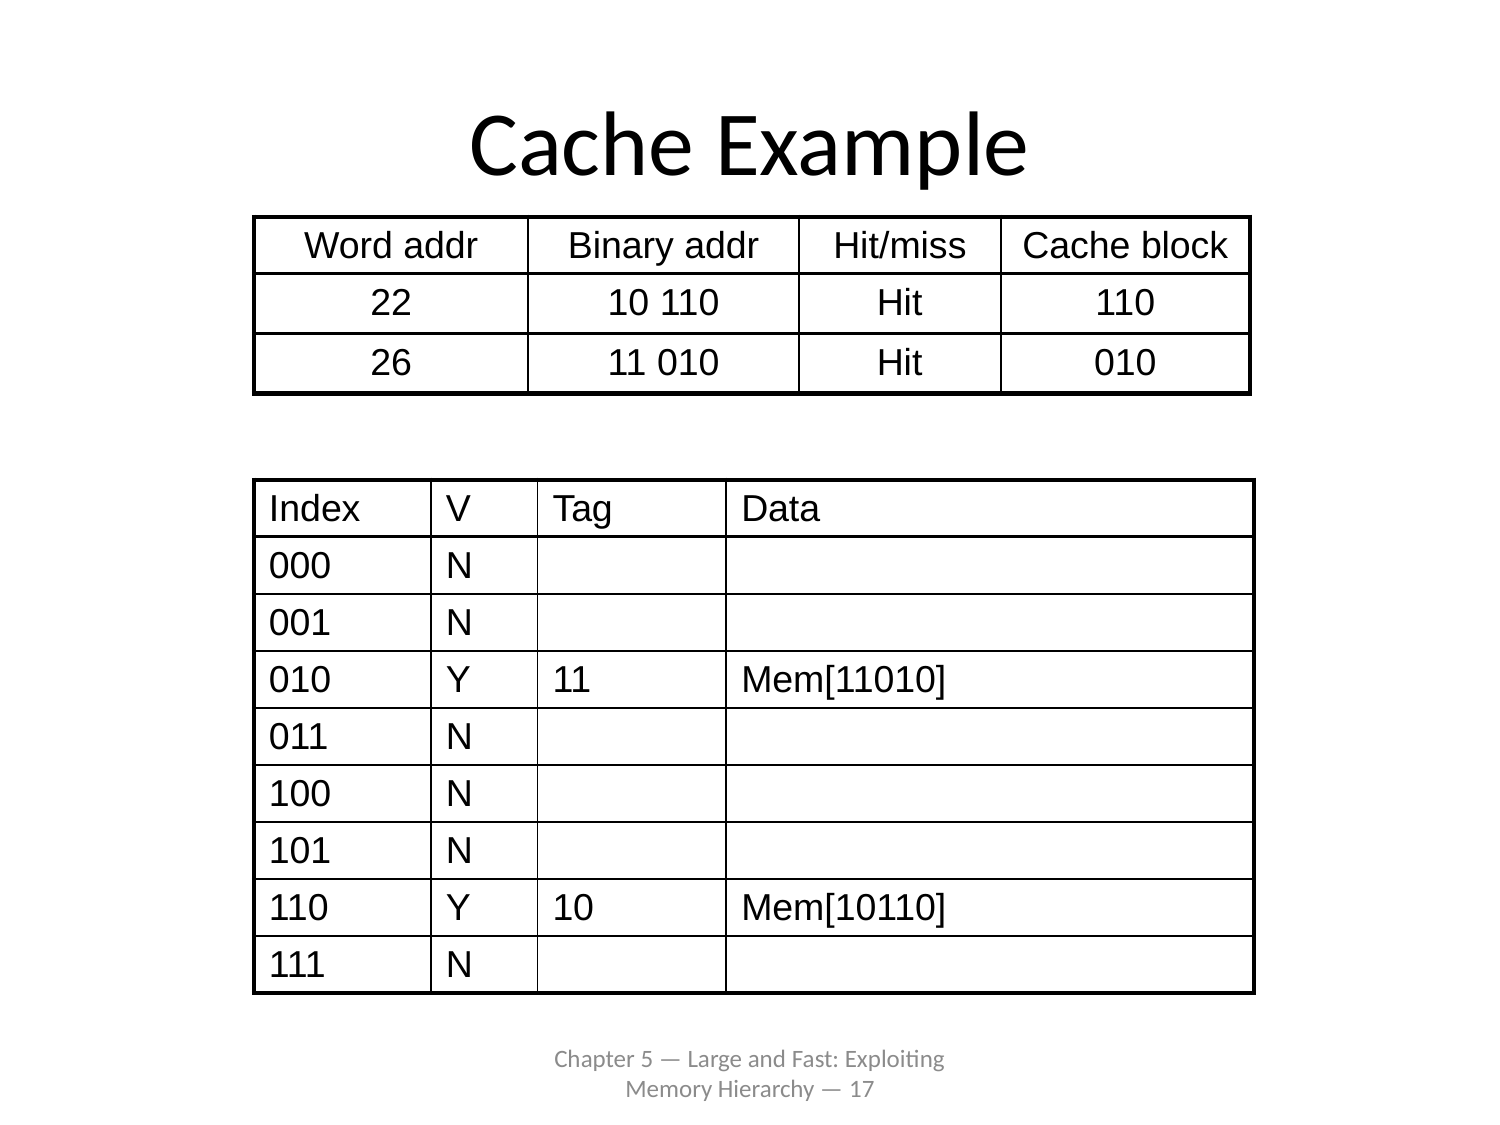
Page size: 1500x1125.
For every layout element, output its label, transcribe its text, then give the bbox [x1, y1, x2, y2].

table_header V [432, 482, 537, 535]
table_header Tag [538, 482, 725, 535]
table_cell Mem[11010] [727, 652, 1252, 707]
table_cell [727, 937, 1252, 991]
table_cell Mem[10110] [727, 880, 1252, 935]
table_cell [727, 823, 1252, 878]
table_cell 10 110 [529, 275, 798, 332]
table_cell [727, 709, 1252, 764]
table_cell [538, 937, 725, 991]
table_cell [538, 766, 725, 821]
table_cell [727, 766, 1252, 821]
table_cell 000 [256, 538, 430, 593]
table_cell 11 010 [529, 335, 798, 391]
table_cell N [432, 766, 537, 821]
table_cell Y [432, 652, 537, 707]
table_cell 010 [256, 652, 430, 707]
table_cell N [432, 823, 537, 878]
table_cell 100 [256, 766, 430, 821]
table_cell Hit [800, 335, 1000, 391]
table_cell 010 [1002, 335, 1248, 391]
table_header Word addr [256, 219, 527, 272]
table_cell [538, 823, 725, 878]
table_cell [538, 709, 725, 764]
table_cell 11 [538, 652, 725, 707]
table_cell [538, 595, 725, 650]
table_cell 011 [256, 709, 430, 764]
table_header Cache block [1002, 219, 1248, 272]
table_cell 001 [256, 595, 430, 650]
table_cell N [432, 937, 537, 991]
table_cell [727, 595, 1252, 650]
table_cell N [432, 595, 537, 650]
table_cell 101 [256, 823, 430, 878]
table_cell [538, 538, 725, 593]
table_cell 10 [538, 880, 725, 935]
table_cell 22 [256, 275, 527, 332]
table_cell Hit [800, 275, 1000, 332]
table_header Binary addr [529, 219, 798, 272]
table_header Data [727, 482, 1252, 535]
table_cell N [432, 538, 537, 593]
table_cell 110 [1002, 275, 1248, 332]
title Cache Example [75, 45, 1425, 233]
table_cell 111 [256, 937, 430, 991]
table_cell Y [432, 880, 537, 935]
table_cell N [432, 709, 537, 764]
footer Chapter 5 — Large and Fast: Exploiting Memory Hierarchy — 17 [512, 1042, 988, 1103]
table_header Index [256, 482, 430, 535]
table_cell 26 [256, 335, 527, 391]
table_cell [727, 538, 1252, 593]
table_header Hit/miss [800, 219, 1000, 272]
table_cell 110 [256, 880, 430, 935]
